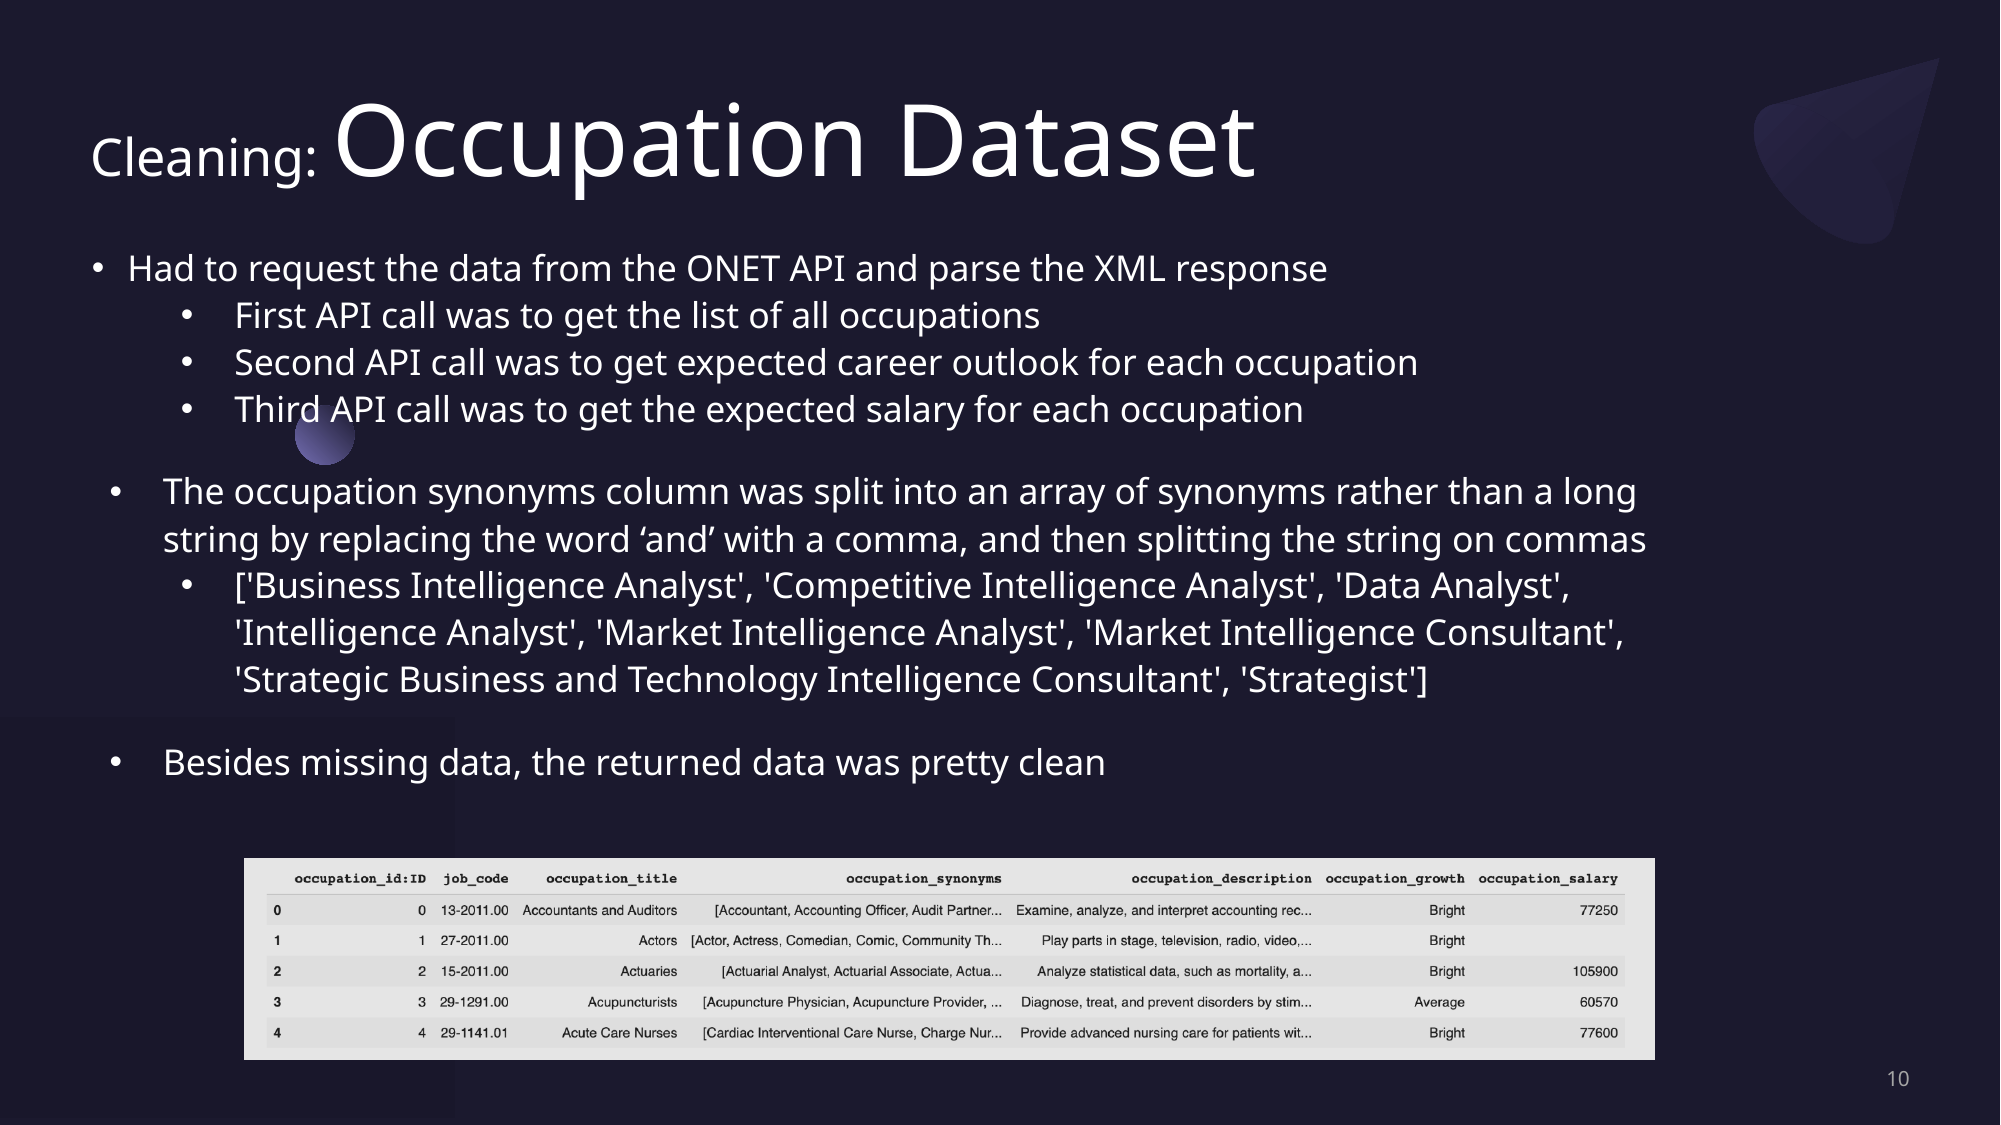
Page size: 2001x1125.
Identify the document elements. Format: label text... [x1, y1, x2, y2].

picture [0, 717, 1655, 1118]
slide_number ‹#› [1632, 1067, 1910, 1093]
list Had to request the data from the ONET API and parse the XML response First API call was to get the list of all occupations Second API call was to get expected career outlook for each occupation Third API call was to get the expected salary for each occupation The occupation synonyms column was split into an array of synonyms rather than a long string by replacing the word ‘and’ with a comma, and then splitting the string on commas ['Business Intelligence Analyst', 'Competitive Intelligence Analyst', 'Data Analyst', 'Intelligence Analyst', 'Market Intelligence Analyst', 'Market Intelligence Consultant', 'Strategic Business and Technology Intelligence Consultant', 'Strategist'] Besides missing data, the returned data was pretty clean [91, 241, 1686, 851]
title Cleaning: Occupation Dataset [90, 90, 1911, 309]
